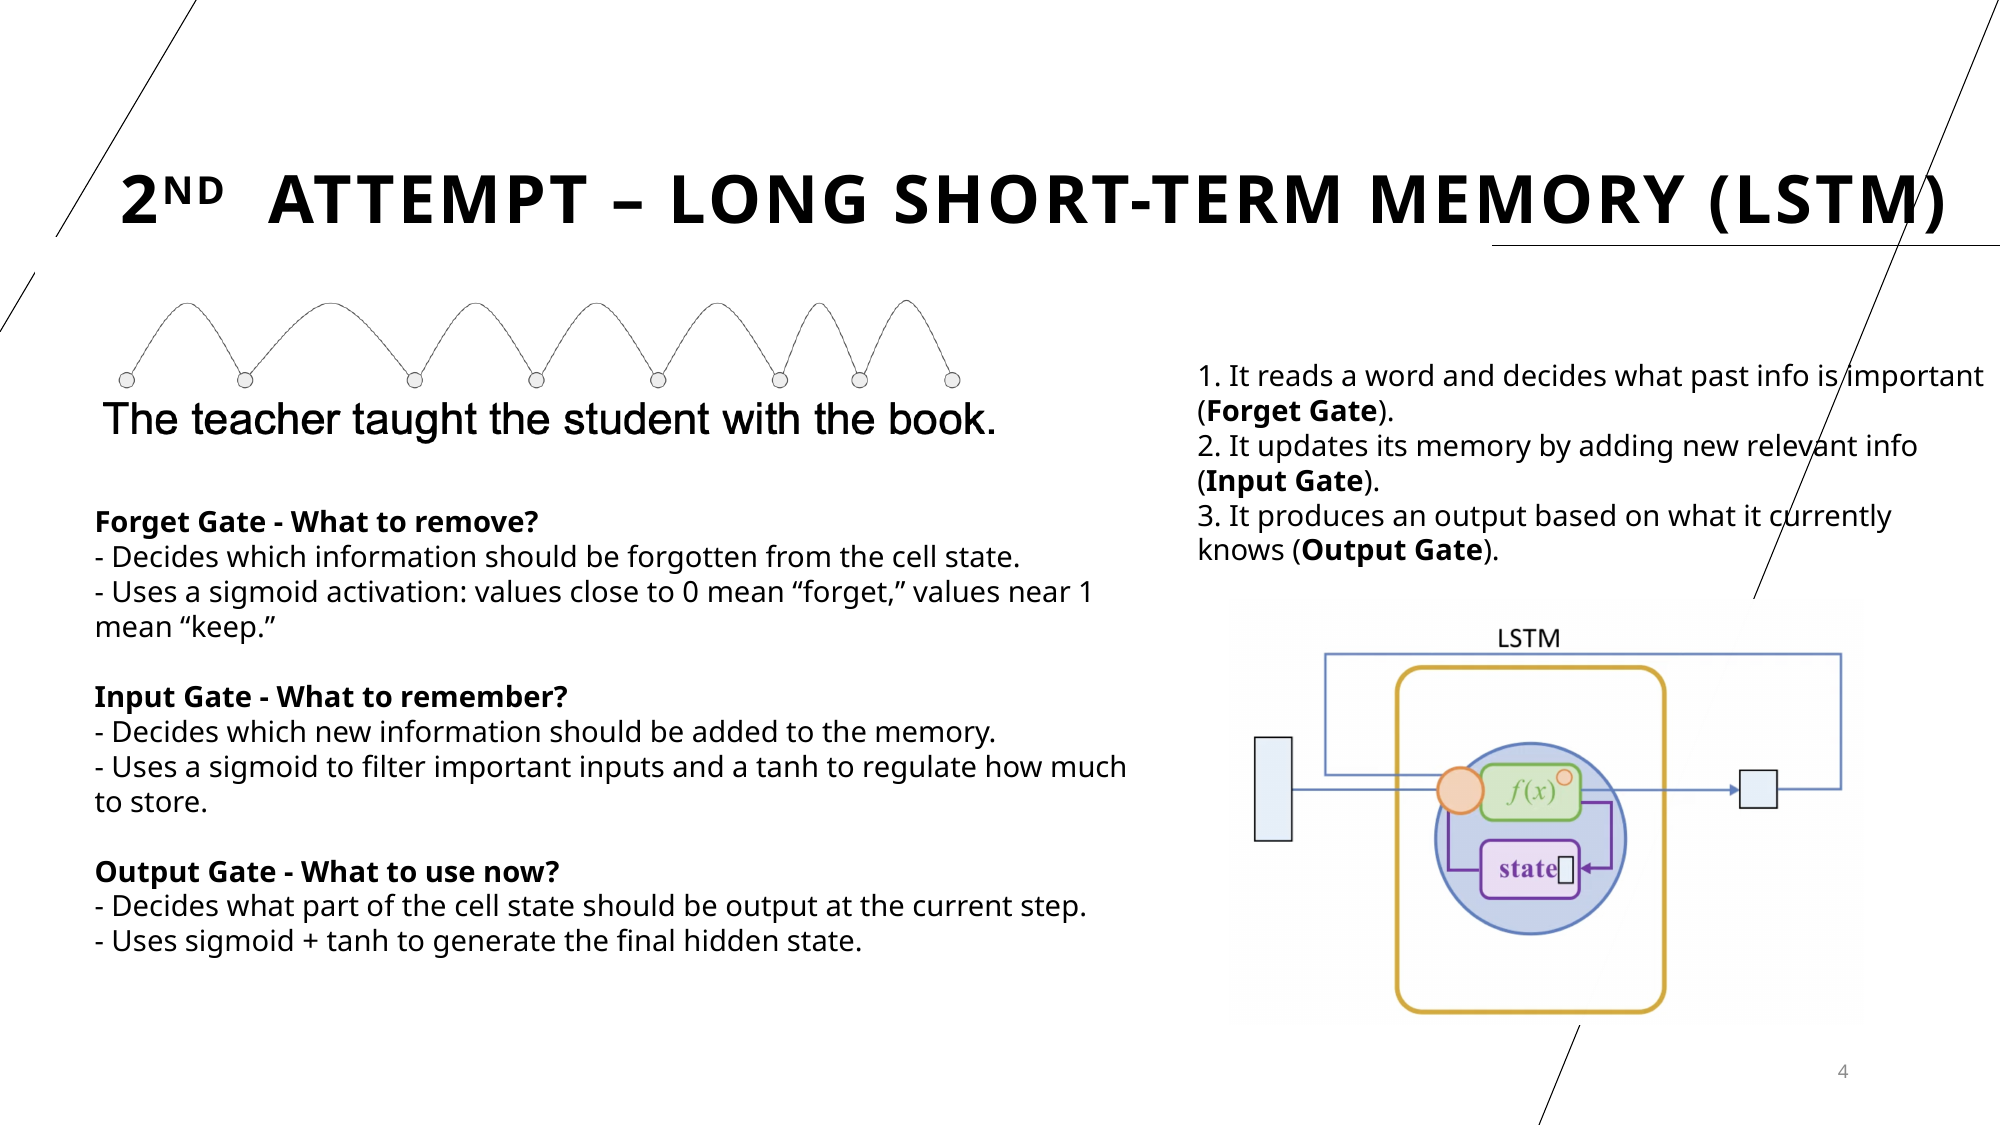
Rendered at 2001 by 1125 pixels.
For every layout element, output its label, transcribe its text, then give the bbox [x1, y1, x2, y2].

slide_number 4 [1701, 1042, 1864, 1103]
text_box 1. It reads a word and decides what past info is important (Forget Gate). 2. It updates its memory by adding new relevant info (Input Gate). 3. It produces an output based on what it currently knows (Output Gate). [1182, 349, 2000, 575]
title 2nd attempt – Long Short-Term Memory (LSTM) [69, 0, 2000, 246]
picture [35, 237, 1035, 489]
picture [1229, 599, 1864, 1025]
text_box Forget Gate - What to remove? - Decides which information should be forgotten from the cell state. - Uses a sigmoid activation: values close to 0 mean “forget,” values near 1 mean “keep.” Input Gate - What to remember? - Decides which new information should be added to the memory. - Uses a sigmoid to filter important inputs and a tanh to regulate how much to store. Output Gate - What to use now? - Decides what part of the cell state should be output at the current step. - Uses sigmoid + tanh to generate the final hidden state. [79, 495, 1152, 1000]
